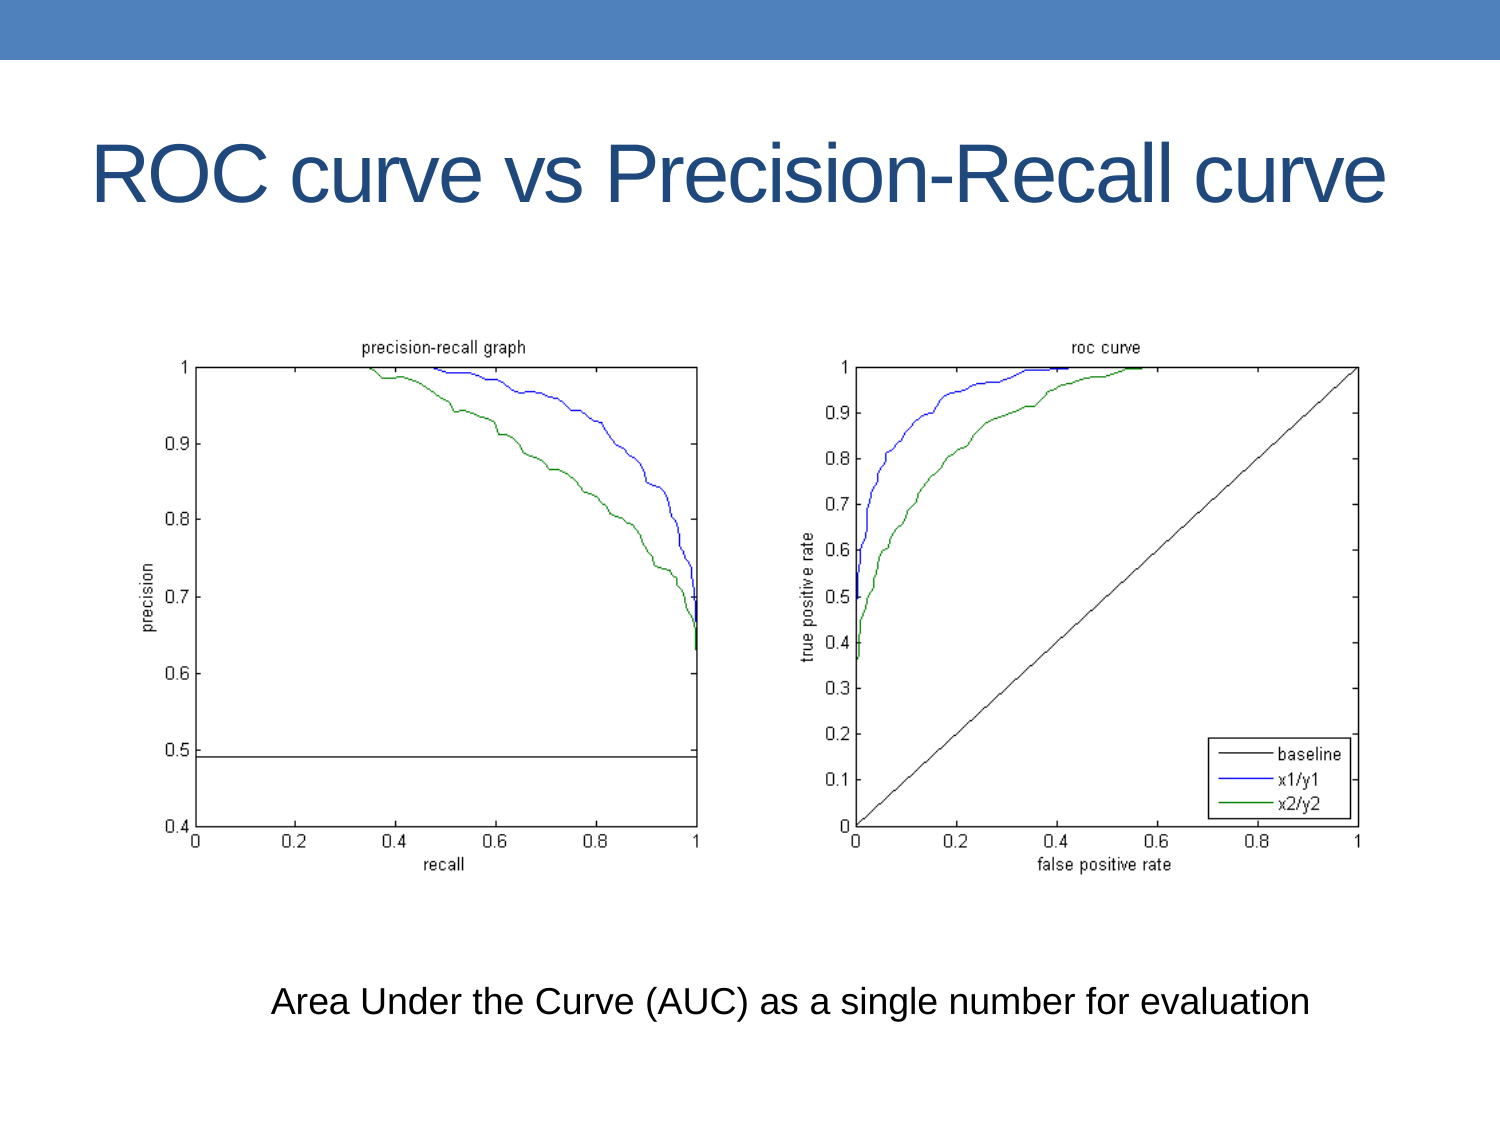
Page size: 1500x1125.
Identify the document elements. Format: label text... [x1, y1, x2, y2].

picture [0, 324, 1500, 888]
text_box Area Under the Curve (AUC) as a single number for evaluation [256, 969, 1326, 1030]
title ROC curve vs Precision-Recall curve [75, 87, 1425, 250]
